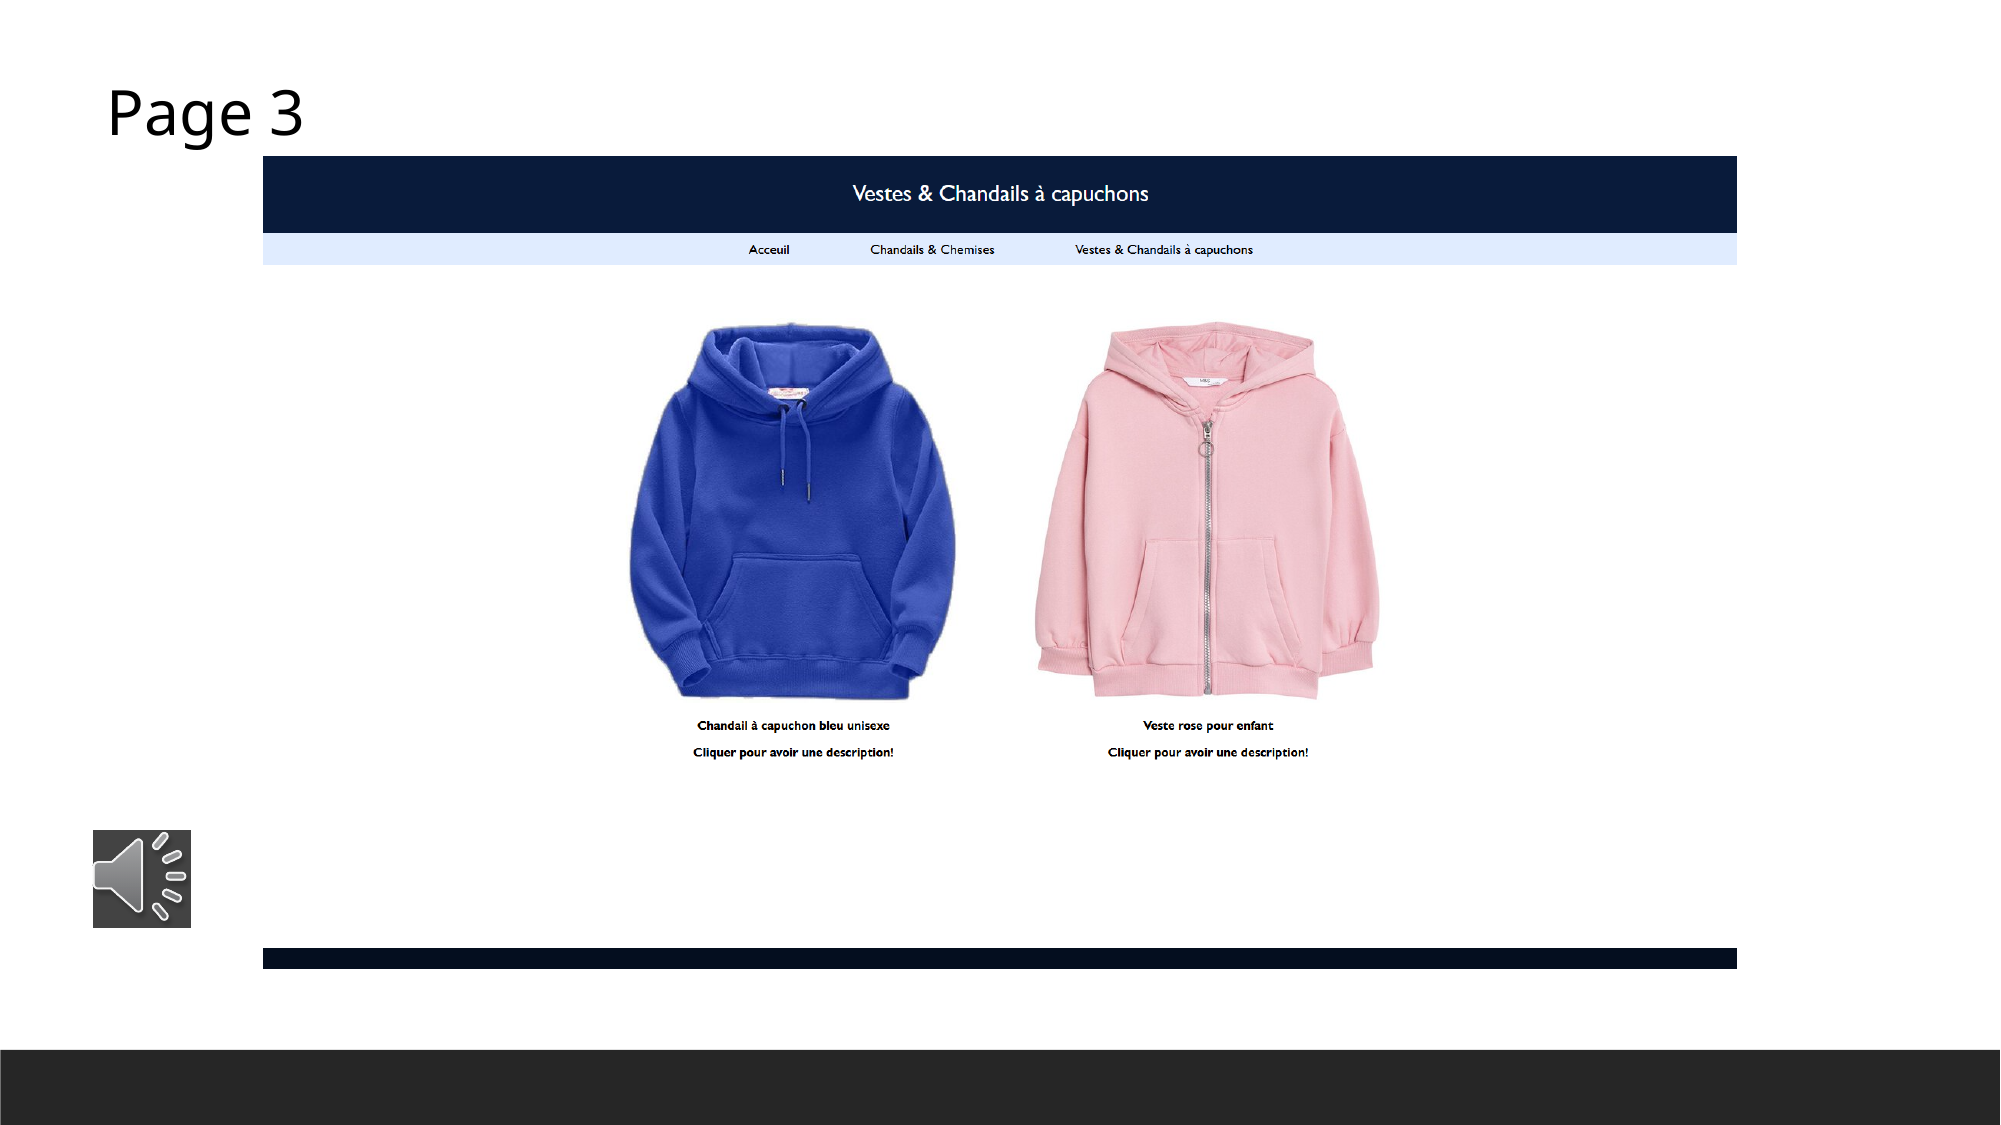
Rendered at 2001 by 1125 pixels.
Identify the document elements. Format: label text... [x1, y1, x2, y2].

picture [263, 156, 1737, 970]
picture [91, 828, 193, 930]
text_box Page 3 [92, 65, 917, 156]
